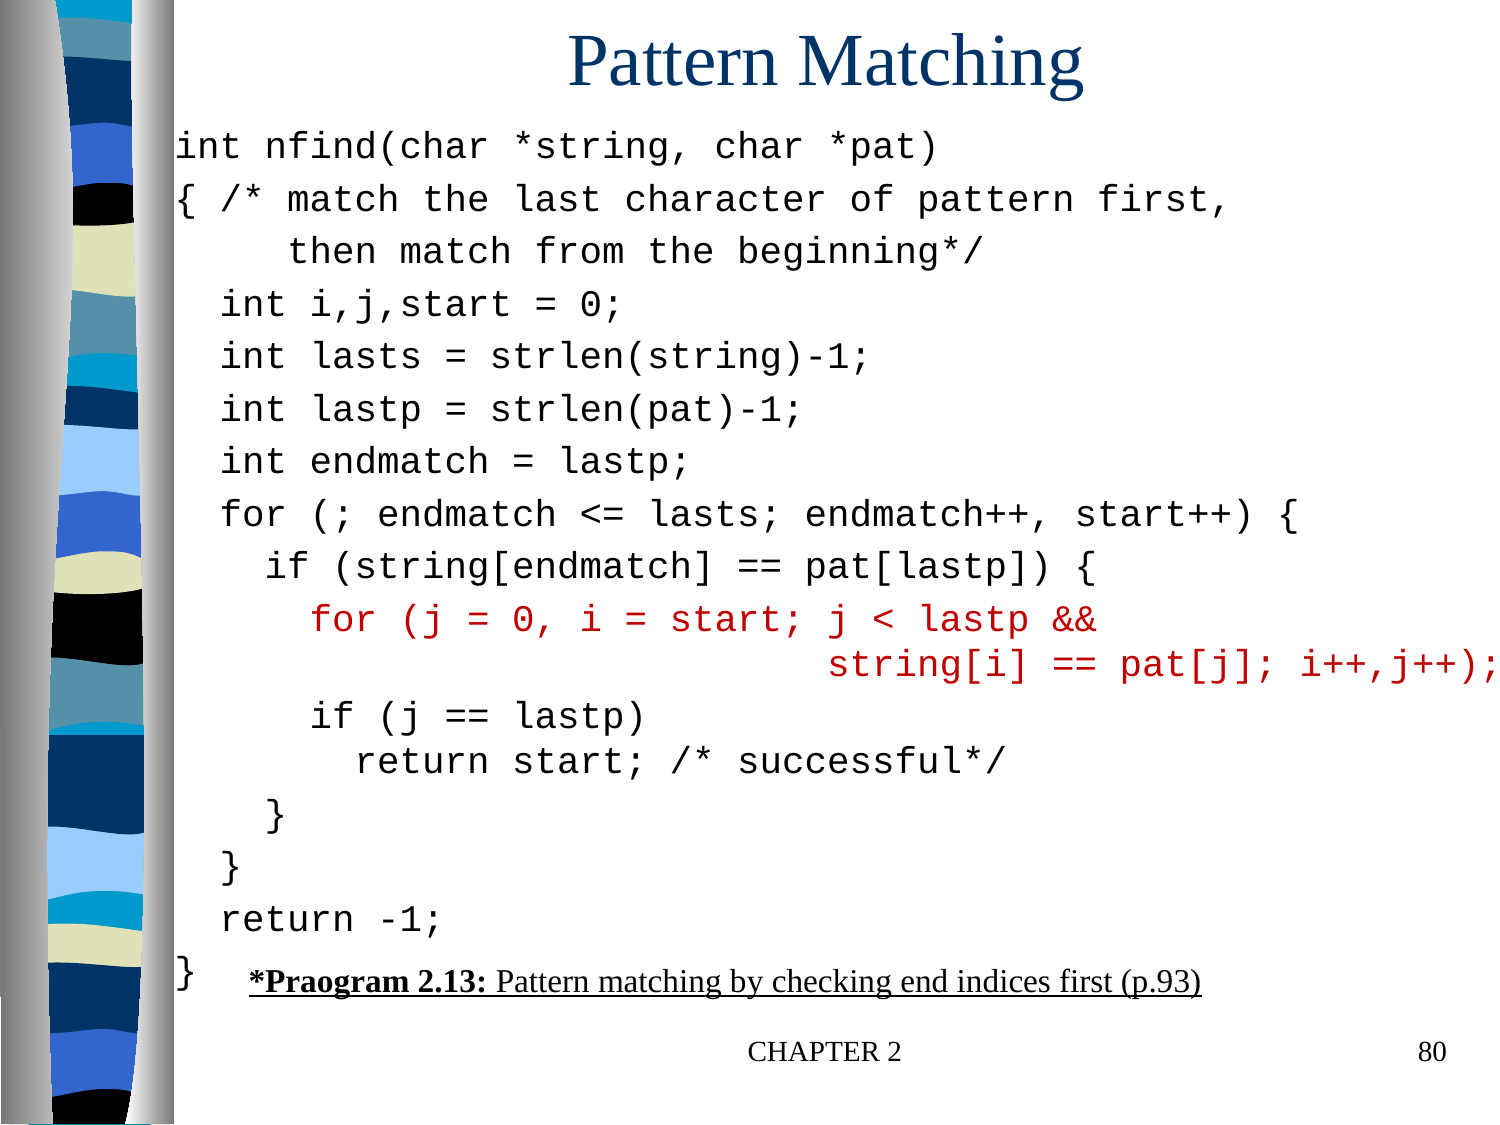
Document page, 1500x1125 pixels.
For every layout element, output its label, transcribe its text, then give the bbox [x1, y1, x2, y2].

text_box int nfind(char *string, char *pat) { /* match the last character of pattern first, then match from the beginning*/ int i,j,start = 0; int lasts = strlen(string)-1; int lastp = strlen(pat)-1; int endmatch = lastp; for (; endmatch <= lasts; endmatch++, start++) { if (string[endmatch] == pat[lastp]) { for (j = 0, i = start; j < lastp && string[i] == pat[j]; i++,j++); if (j == lastp) return start; /* successful*/ } } return -1; } [159, 113, 1500, 1100]
title Pattern Matching [188, 0, 1464, 113]
text_box *Praogram 2.13: Pattern matching by checking end indices first (p.93) [233, 952, 1218, 1007]
